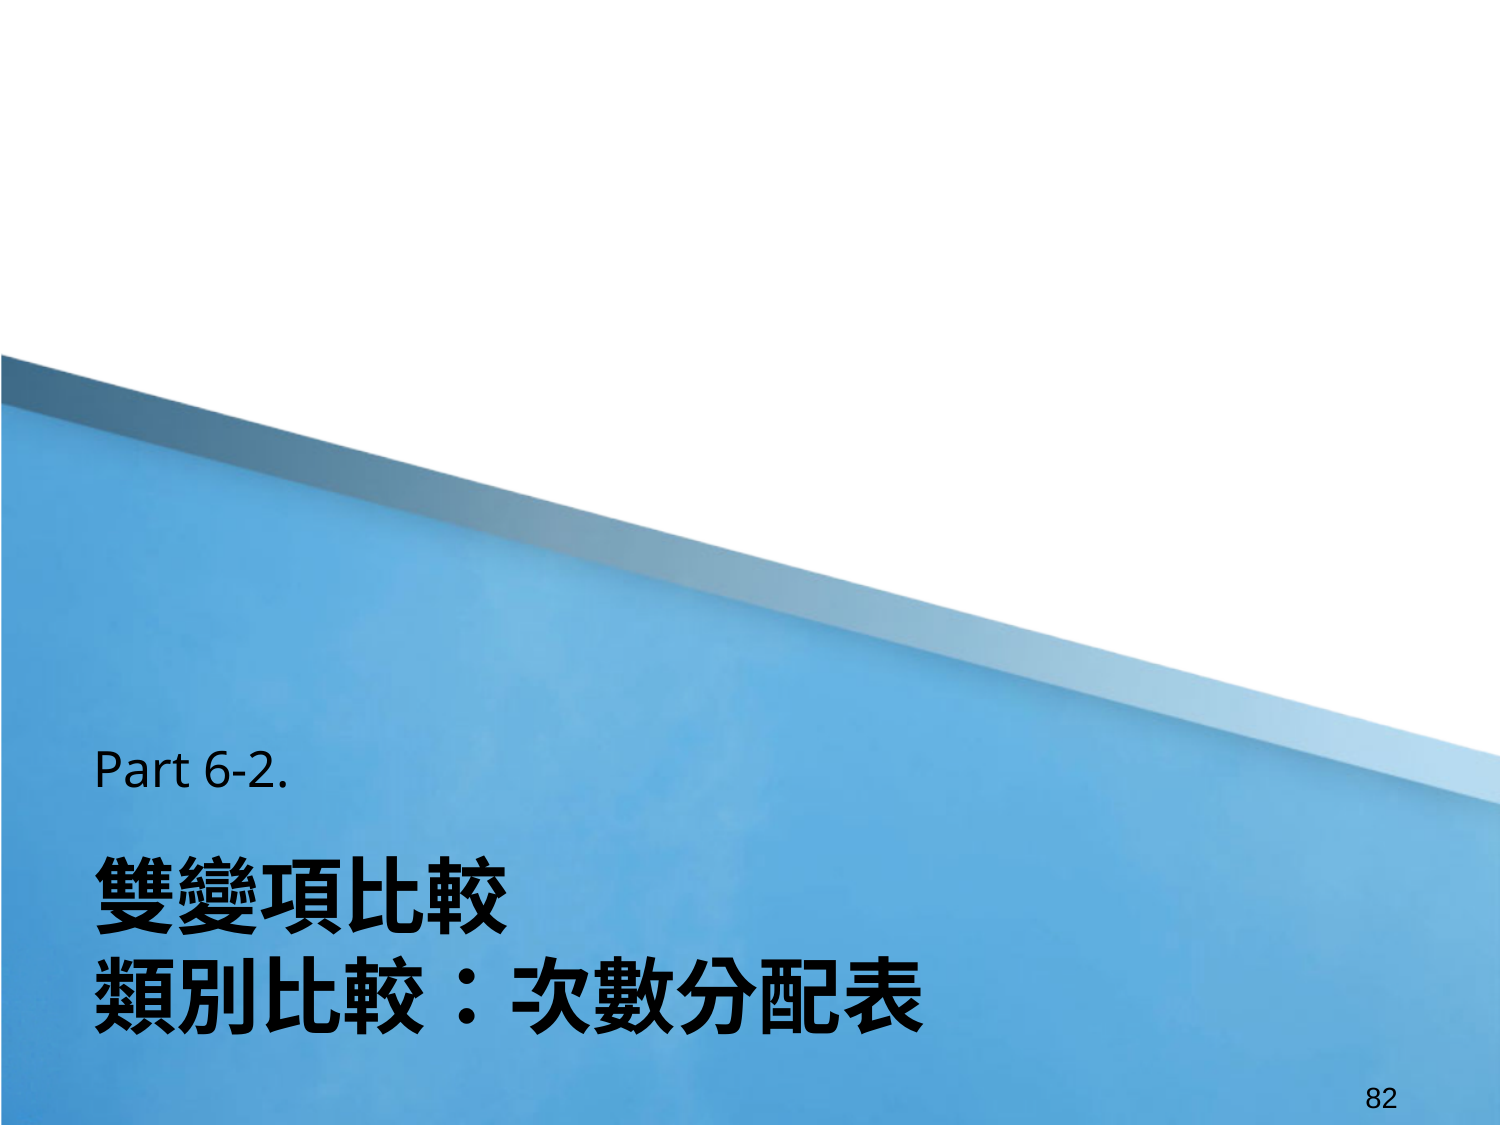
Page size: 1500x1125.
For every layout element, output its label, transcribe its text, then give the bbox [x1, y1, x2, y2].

picture [2, 82, 1500, 1125]
title 雙變項比較 類別比較：次數分配表 [78, 829, 1422, 926]
subtitle Part 6-2. [78, 668, 907, 813]
slide_number ‹#› [1350, 1074, 1488, 1118]
